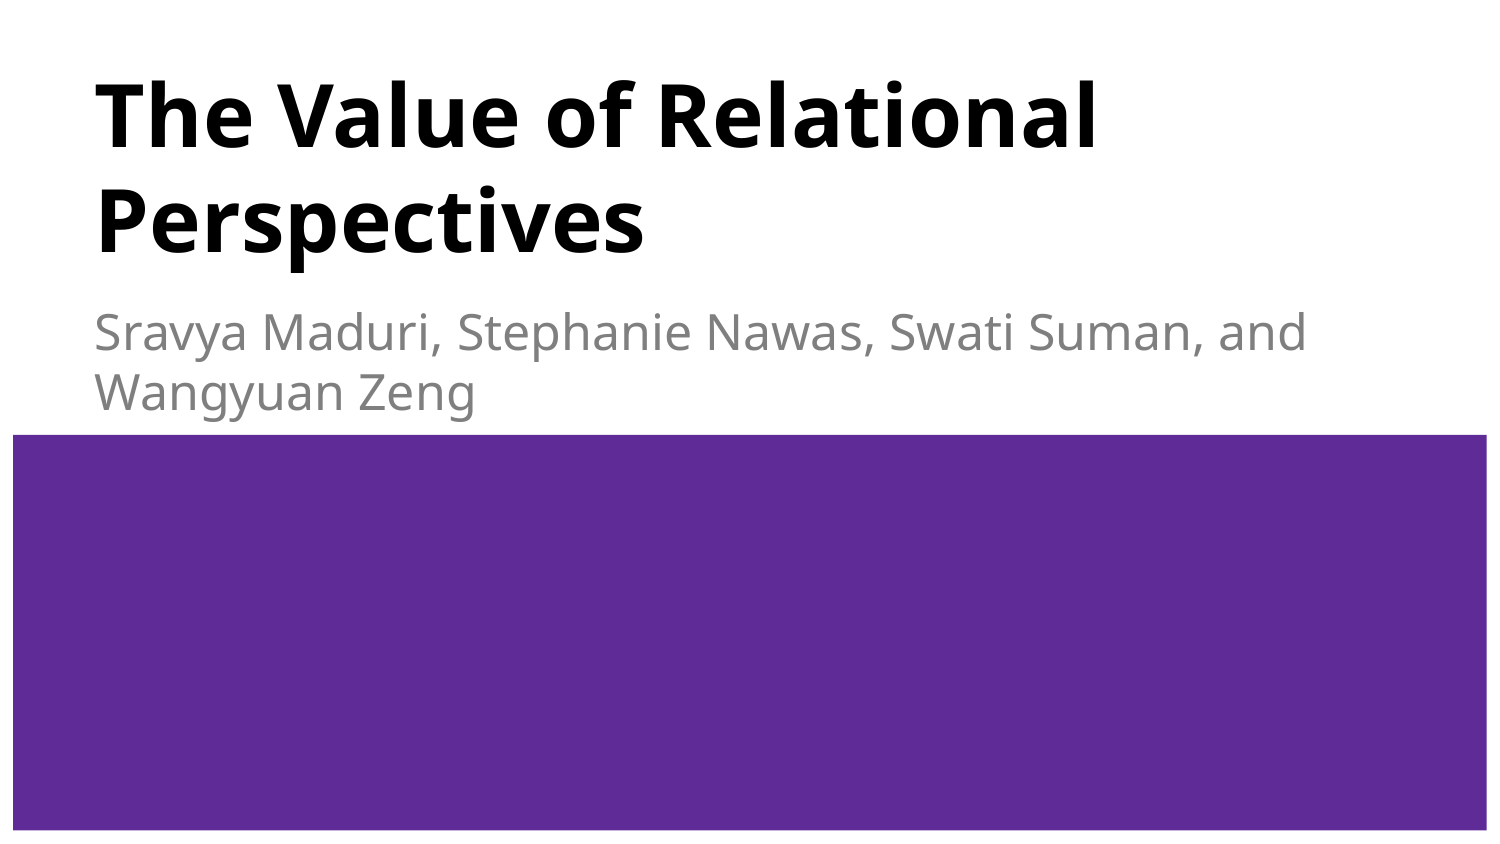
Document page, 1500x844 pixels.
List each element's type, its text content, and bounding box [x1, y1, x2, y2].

subtitle Sravya Maduri, Stephanie Nawas, Swati Suman, and Wangyuan Zeng [79, 285, 1423, 427]
title The Value of Relational Perspectives [79, 43, 1423, 285]
